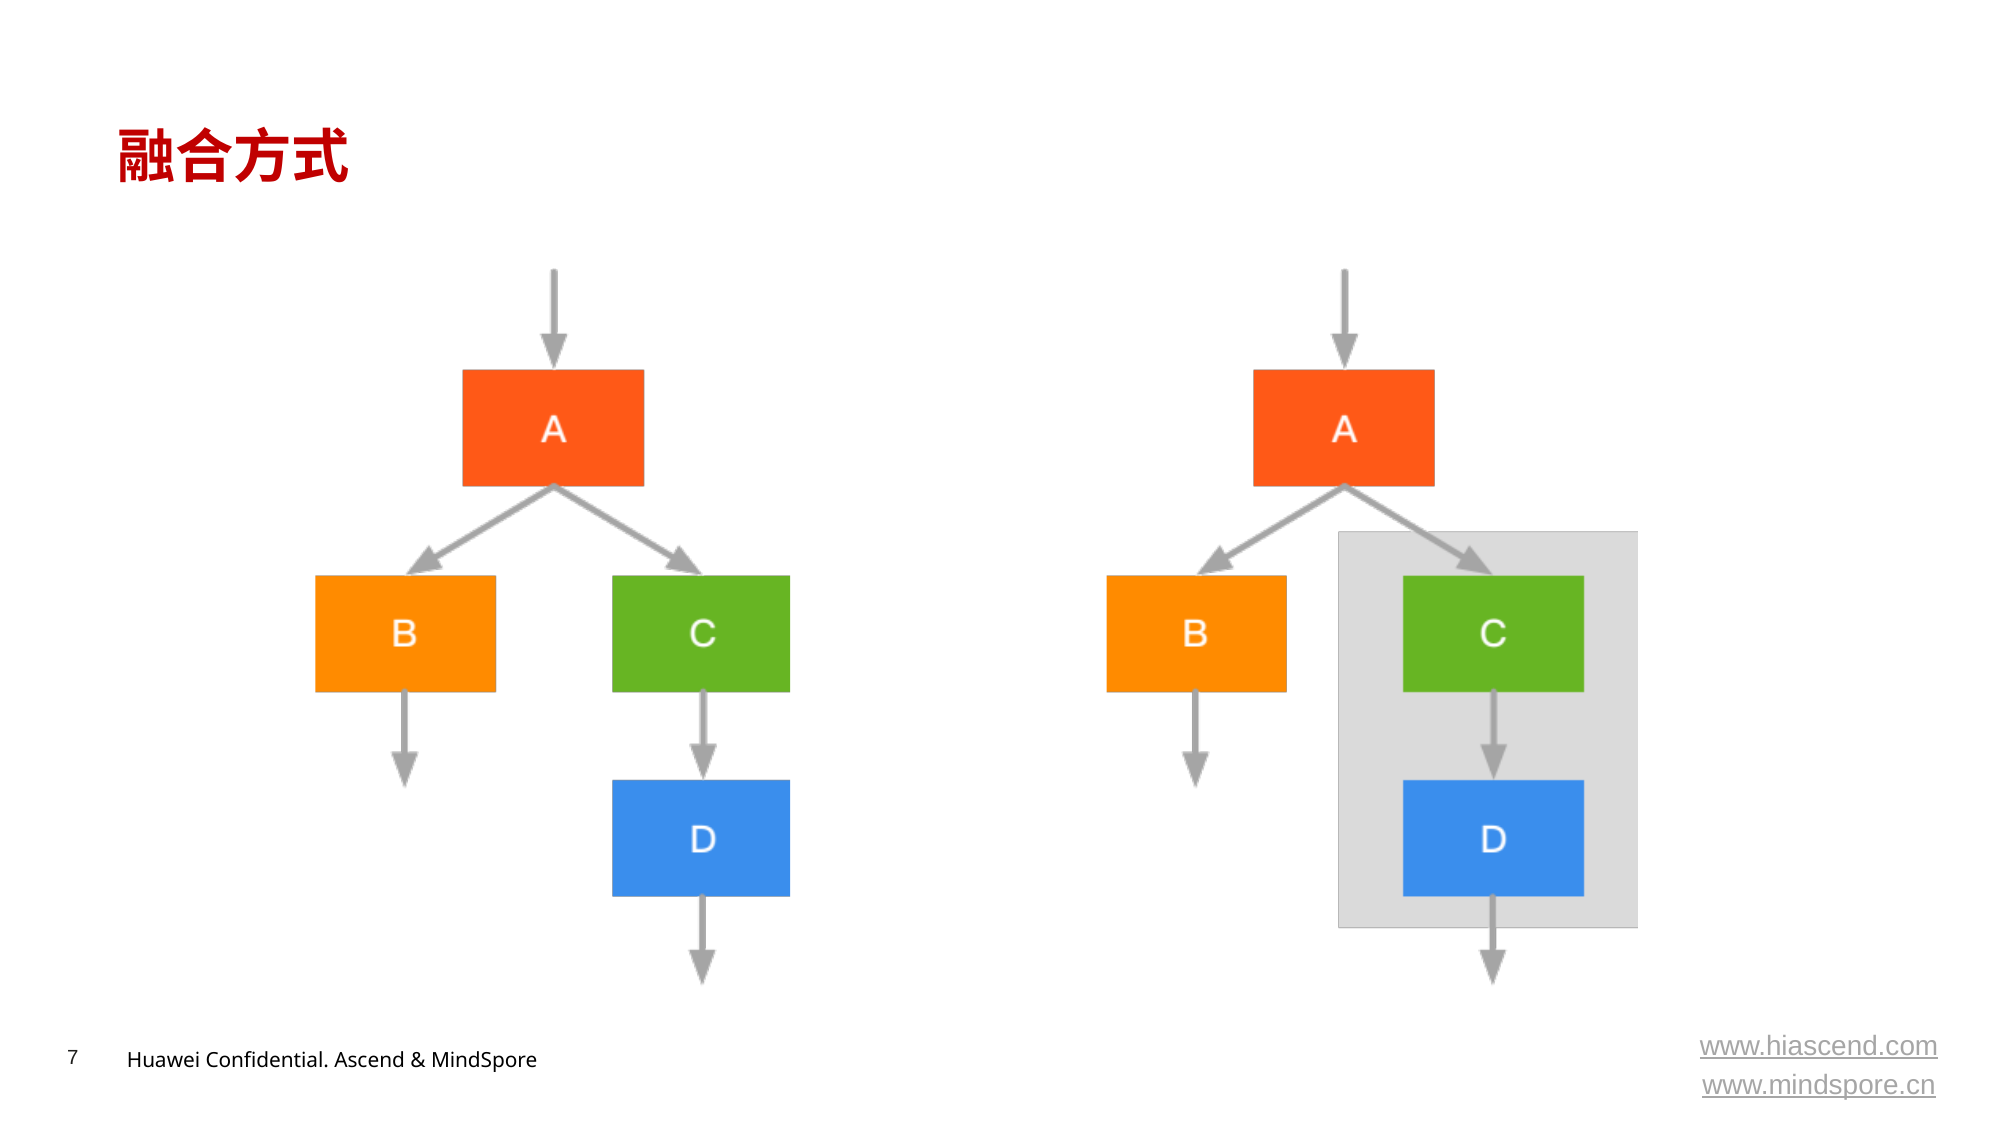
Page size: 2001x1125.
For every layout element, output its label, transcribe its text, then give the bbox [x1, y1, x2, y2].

picture [1106, 268, 1639, 988]
title 融合方式 [102, 111, 1901, 209]
picture [315, 268, 791, 988]
